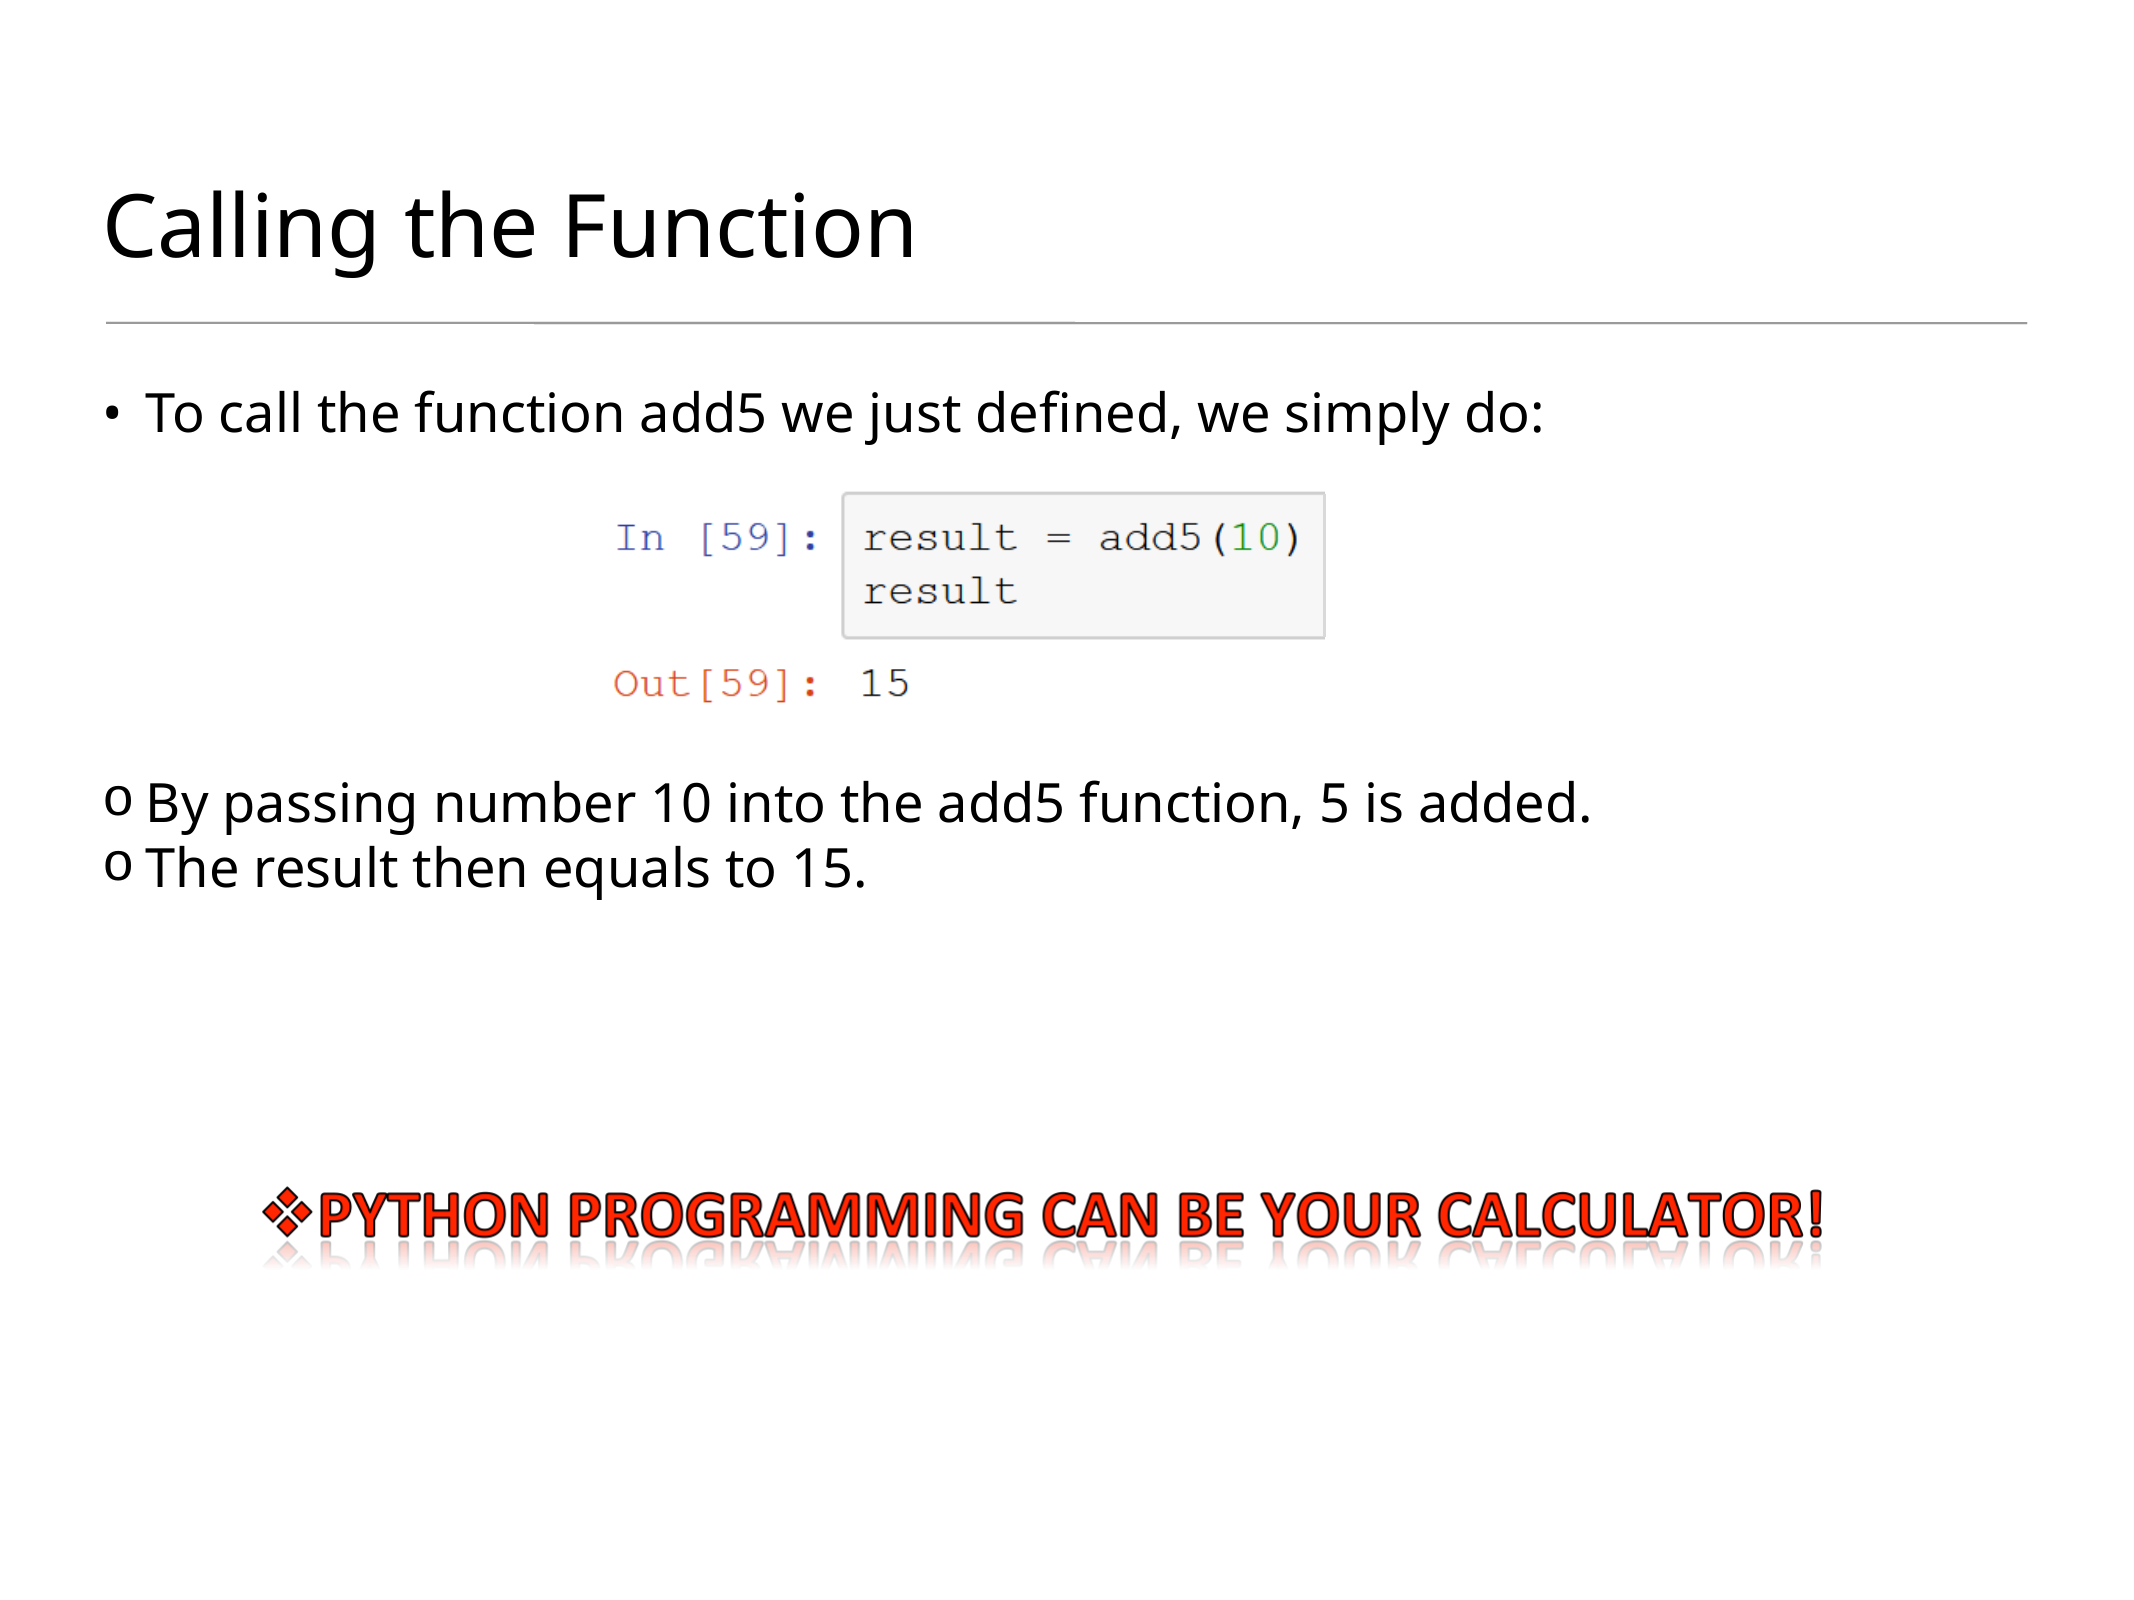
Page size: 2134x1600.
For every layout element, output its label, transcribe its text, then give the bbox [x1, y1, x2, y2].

picture [140, 1161, 1943, 1312]
list To call the function add5 we just defined, we simply do: By passing number 10 into the add5 function, 5 is added. The result then equals to 15. [93, 369, 2041, 1590]
picture [596, 481, 1325, 734]
title Calling the Function [93, 0, 2041, 284]
